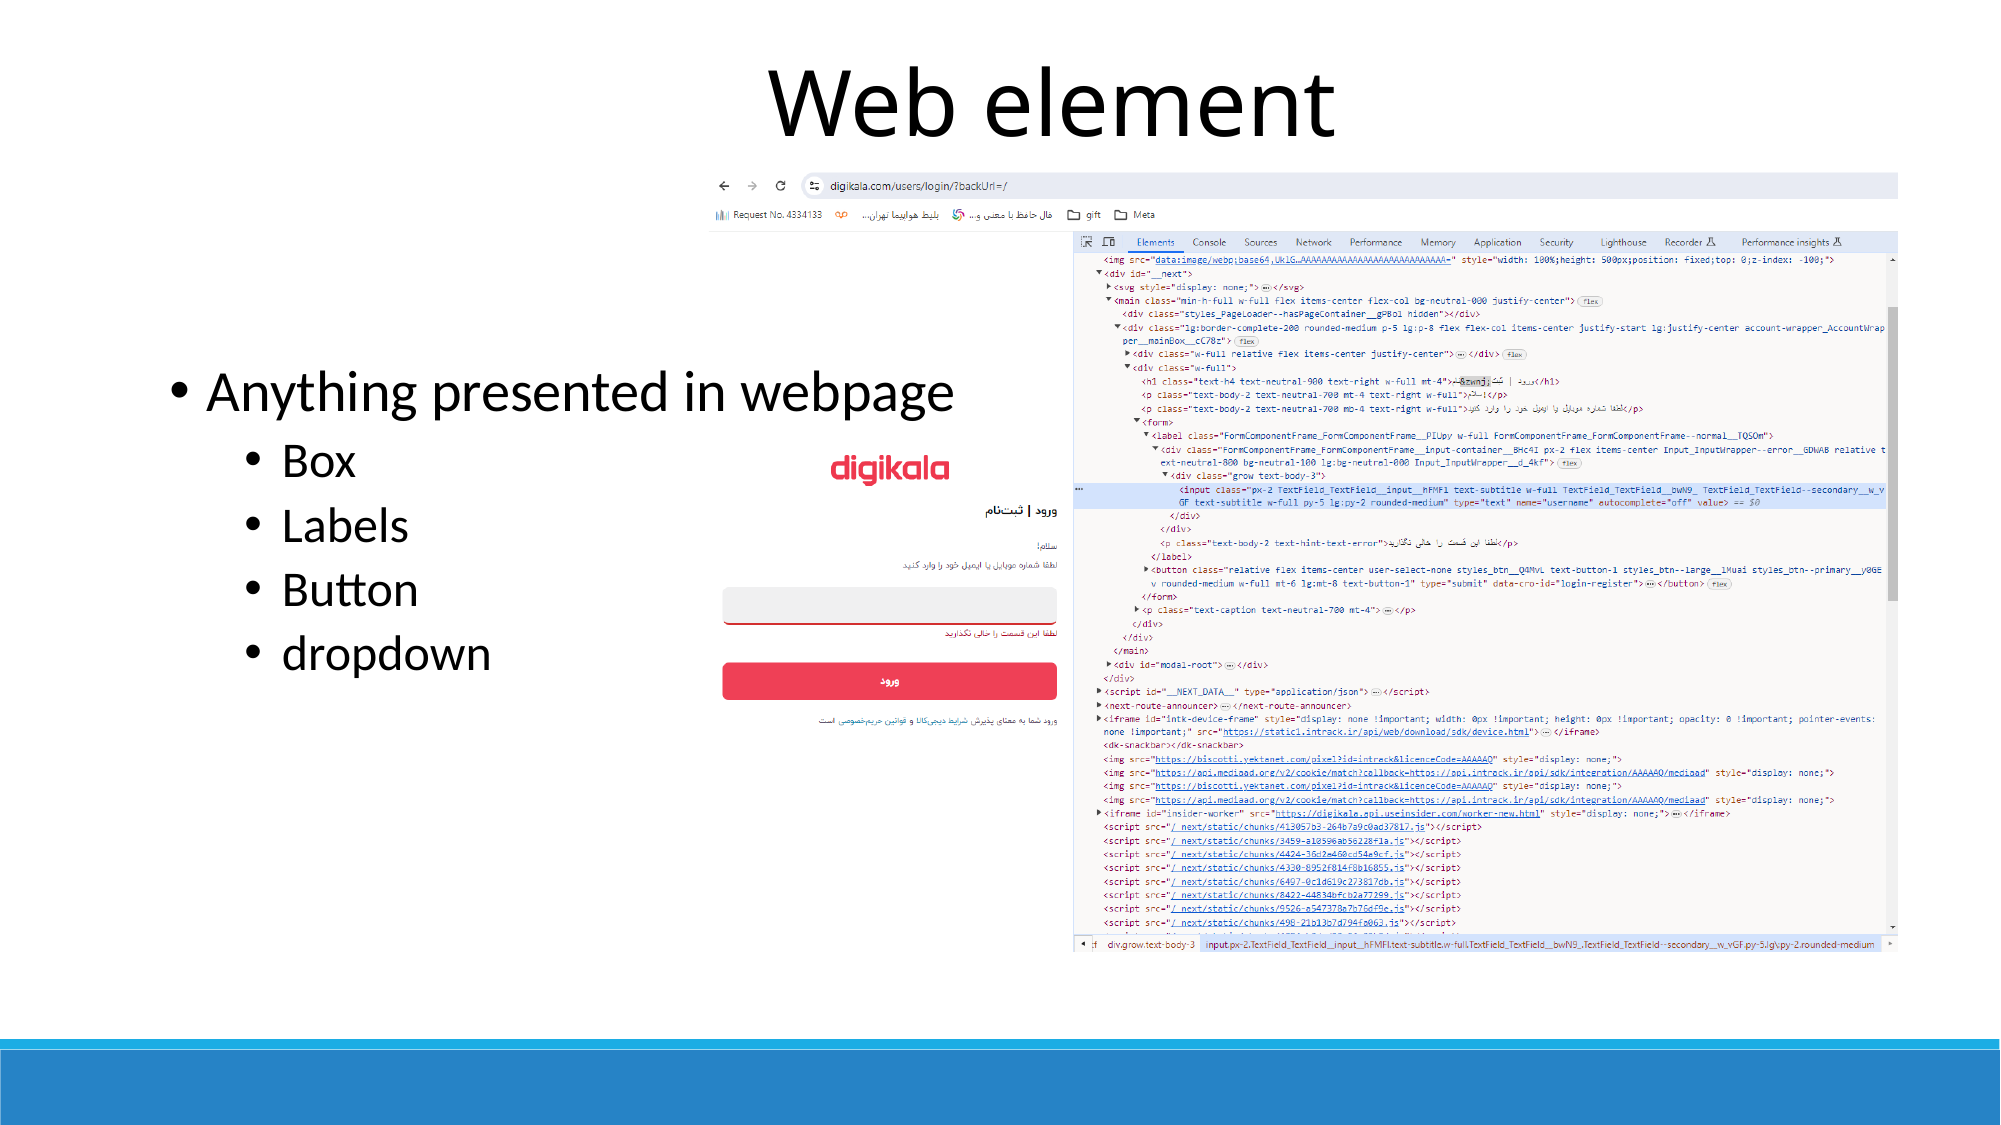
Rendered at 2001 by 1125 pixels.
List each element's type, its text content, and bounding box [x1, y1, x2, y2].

text_box Web element [536, 49, 1569, 353]
picture [708, 168, 1899, 953]
text_box Anything presented in webpage Box Labels Button dropdown [154, 353, 705, 952]
